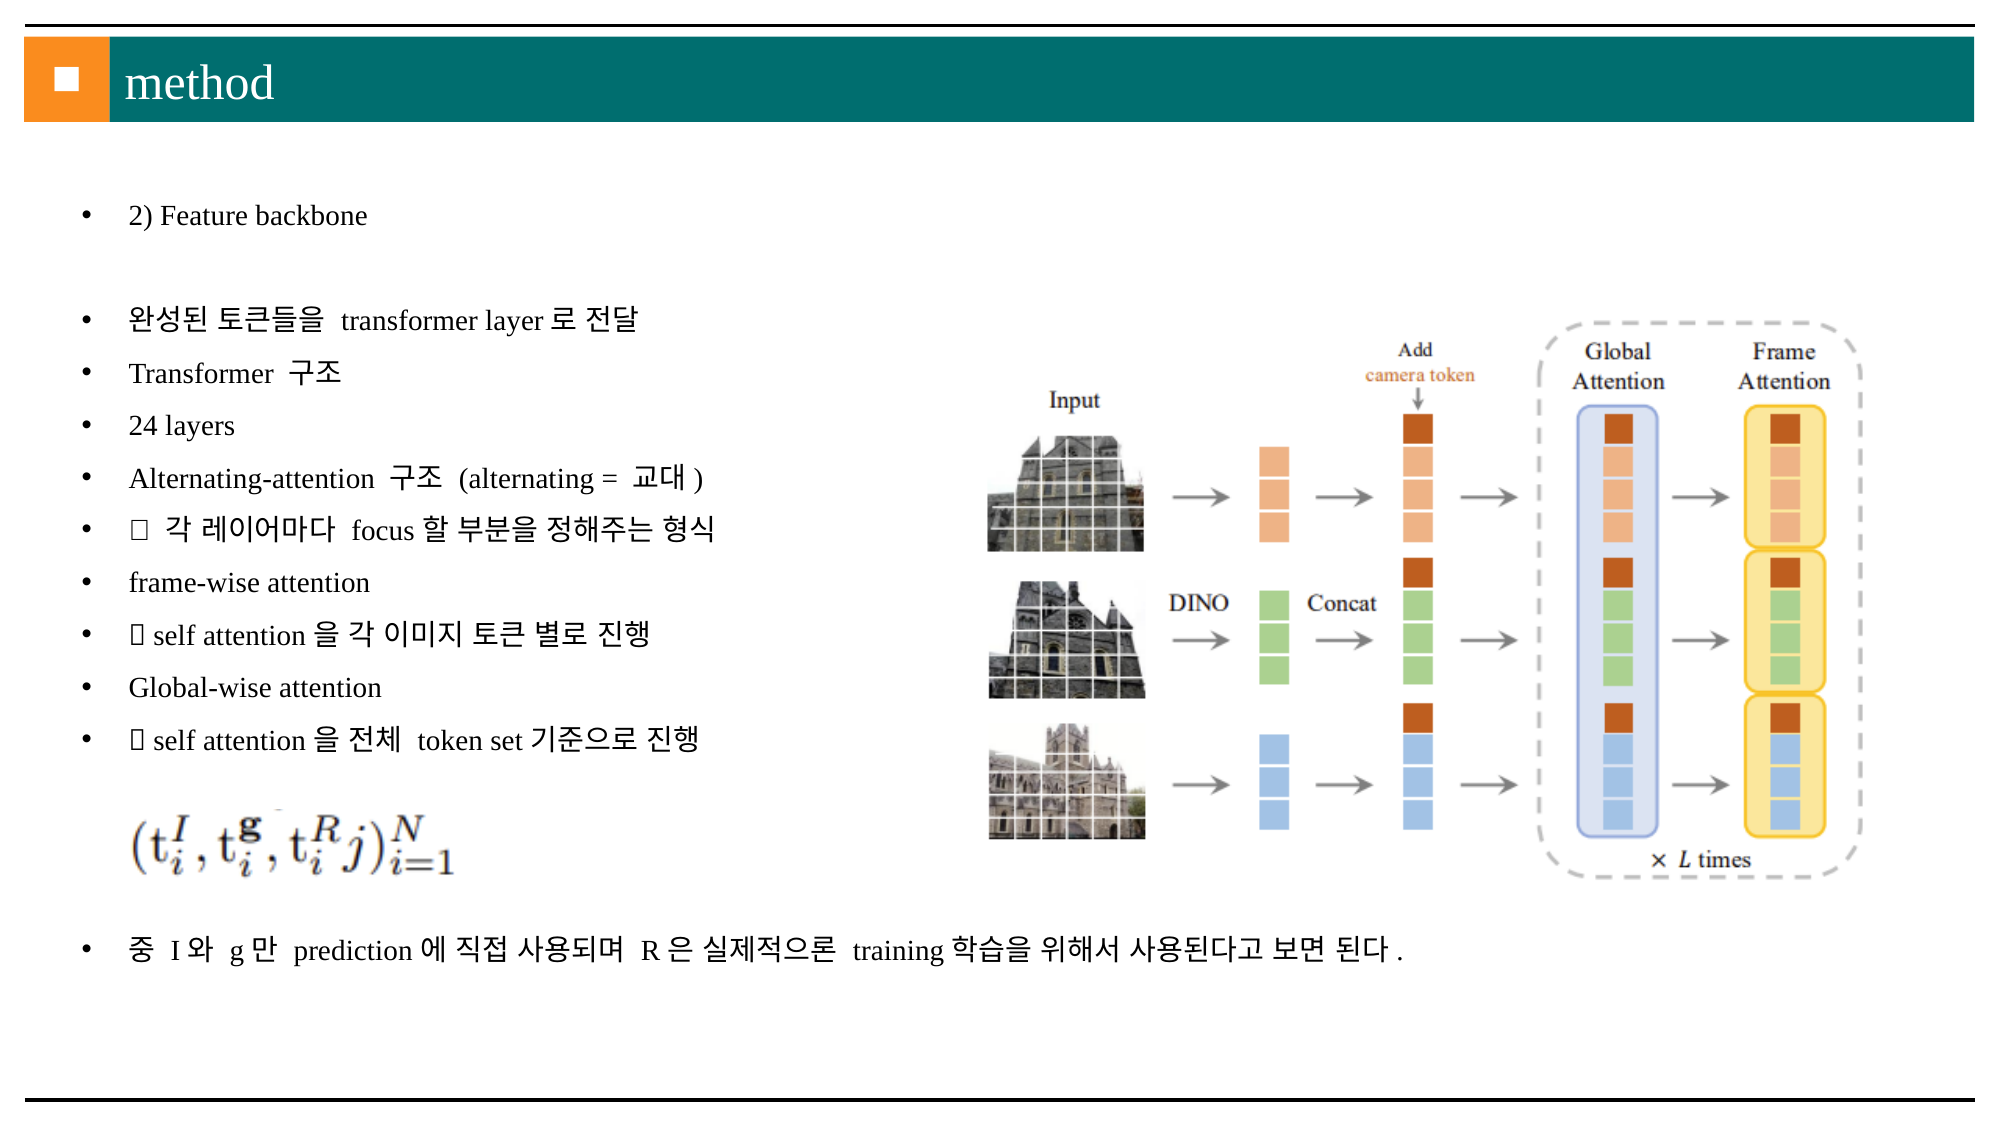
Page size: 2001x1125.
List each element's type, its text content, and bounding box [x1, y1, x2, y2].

text_box method [110, 37, 1975, 122]
text_box 2) Feature backbone 완성된 토큰들을 transformer layer로 전달 Transformer 구조 24 layers Alternating-attention 구조 (alternating = 교대)  각 레이어마다 focus할 부분을 정해주는 형식 frame-wise attention  self attention을 각 이미지 토큰 별로 진행 Global-wise attention  self attention을 전체 token set기준으로 진행 중 I와 g만 prediction에 직접 사용되며 R은 실제적으론 training학습을 위해서 사용된다고 보면 된다. [66, 171, 1959, 974]
picture [943, 316, 1879, 888]
picture [121, 809, 465, 886]
text_box ■ [24, 36, 110, 122]
